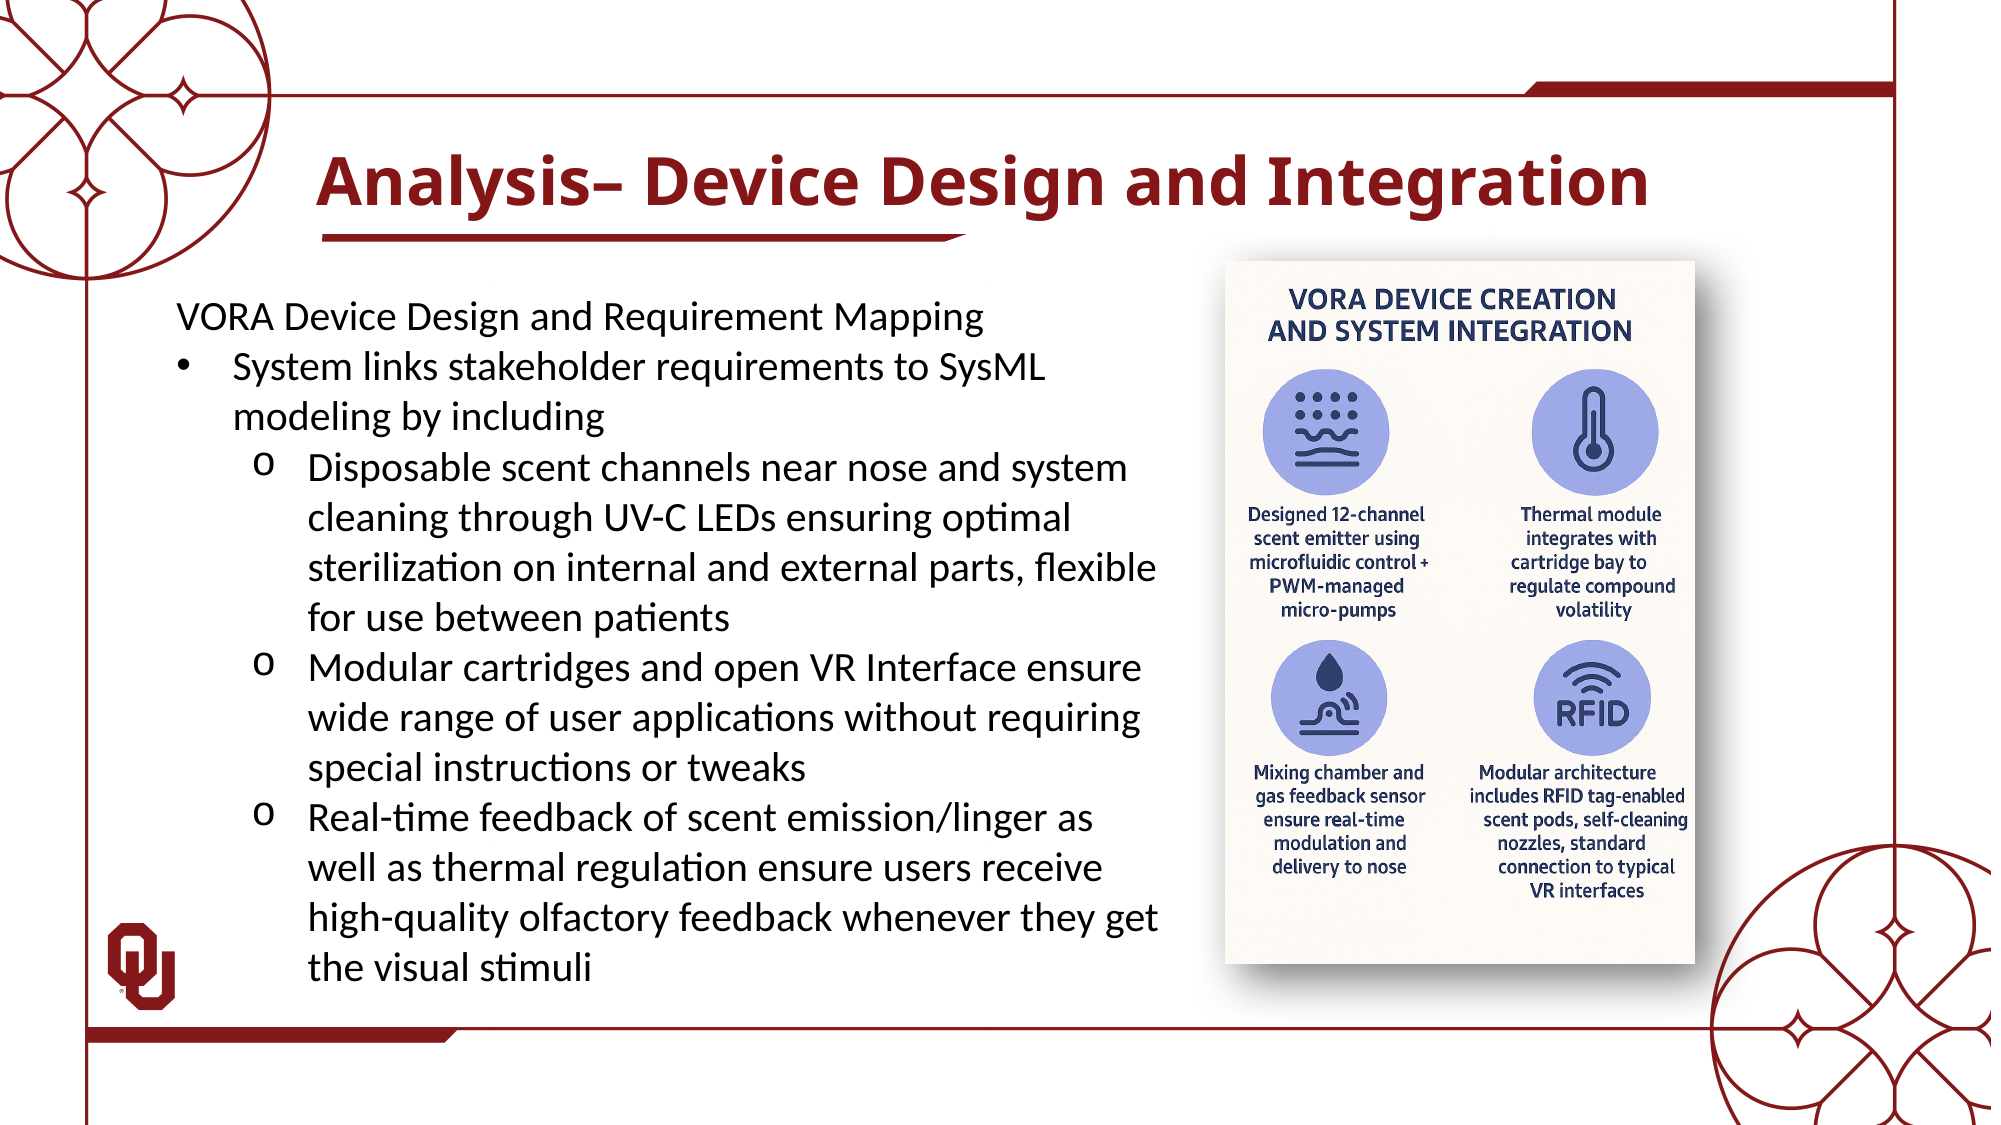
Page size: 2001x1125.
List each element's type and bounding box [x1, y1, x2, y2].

picture [0, 0, 1991, 1125]
text_box [301, 131, 1738, 242]
